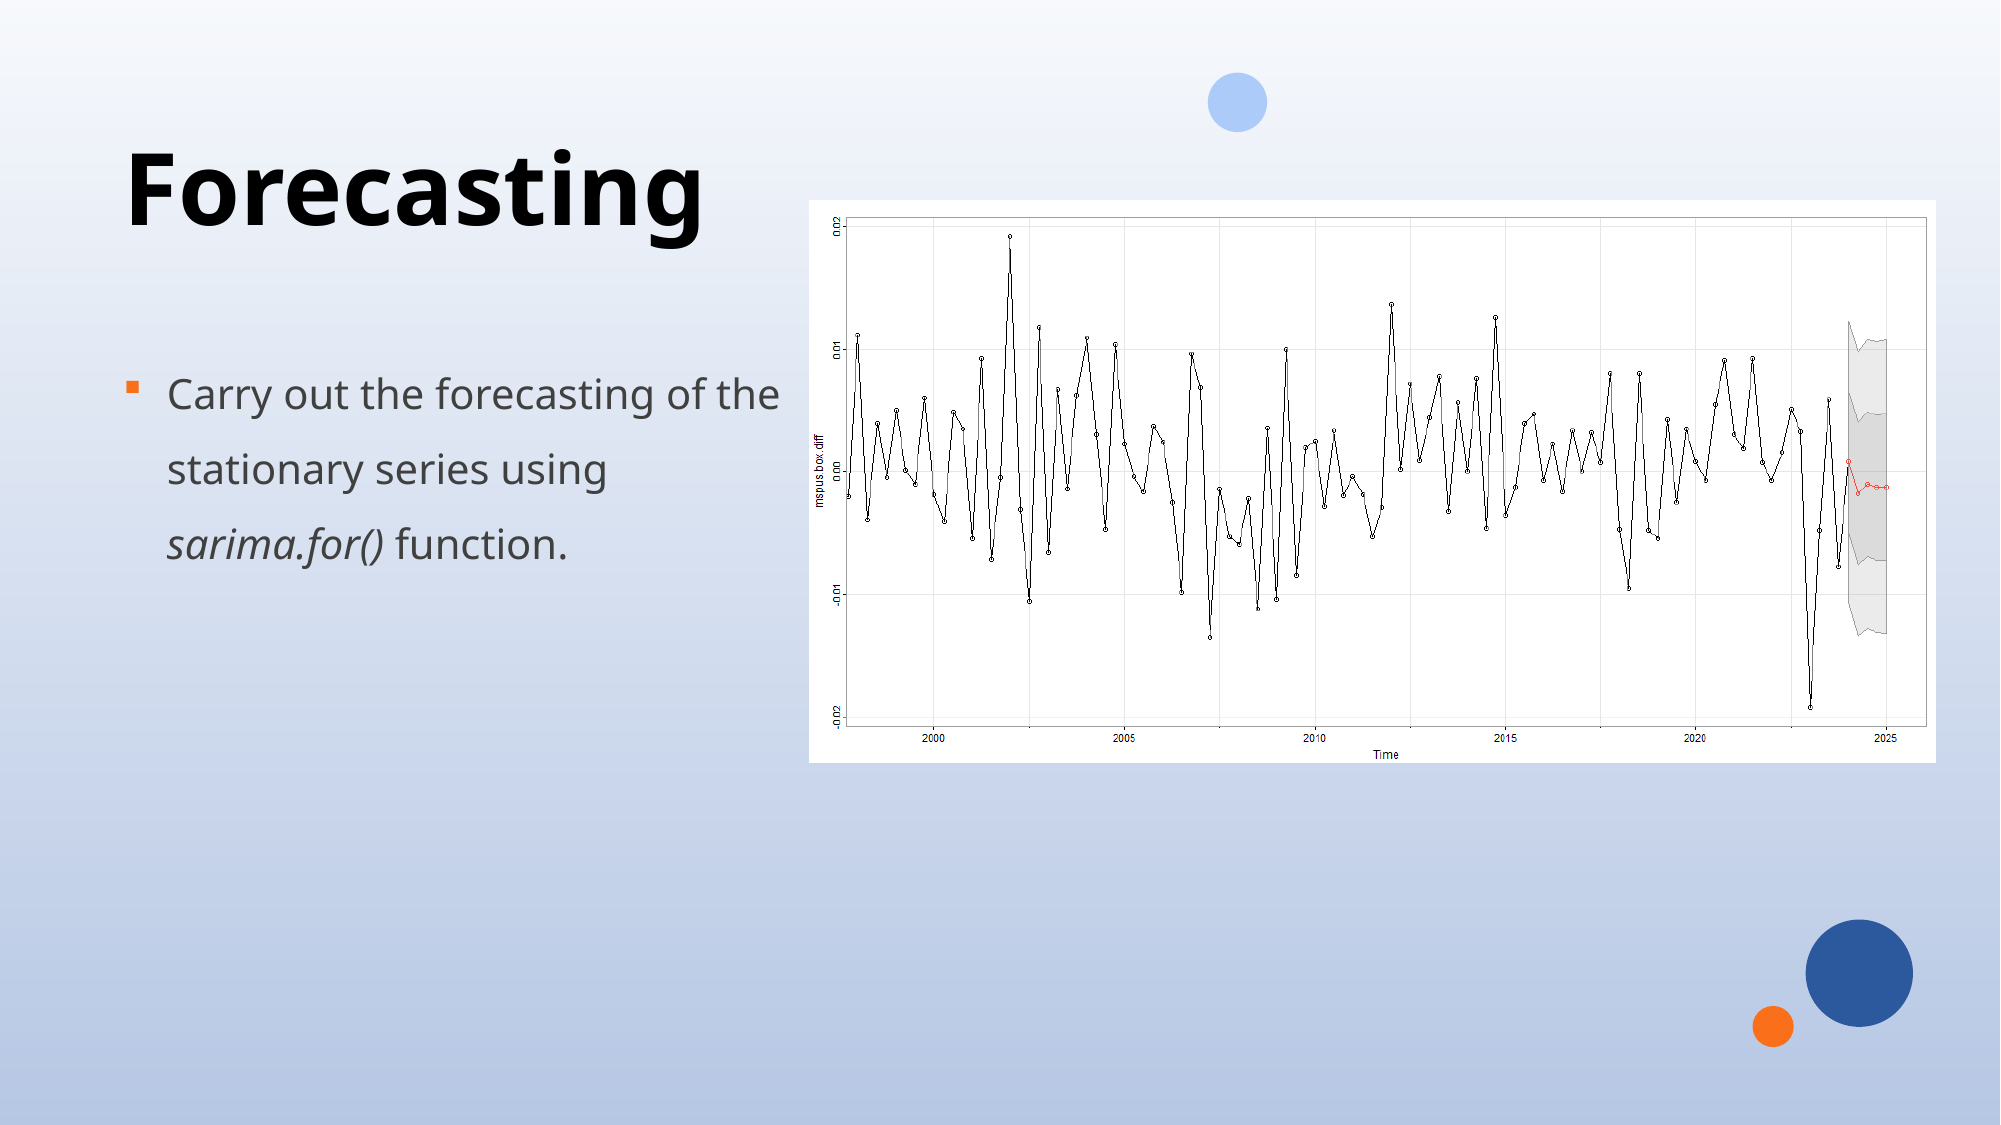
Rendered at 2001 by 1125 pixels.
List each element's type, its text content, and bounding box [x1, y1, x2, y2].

picture [809, 200, 1936, 764]
list Carry out the forecasting of the stationary series using sarima.for() function. [108, 335, 810, 920]
title Forecasting [108, 132, 810, 269]
